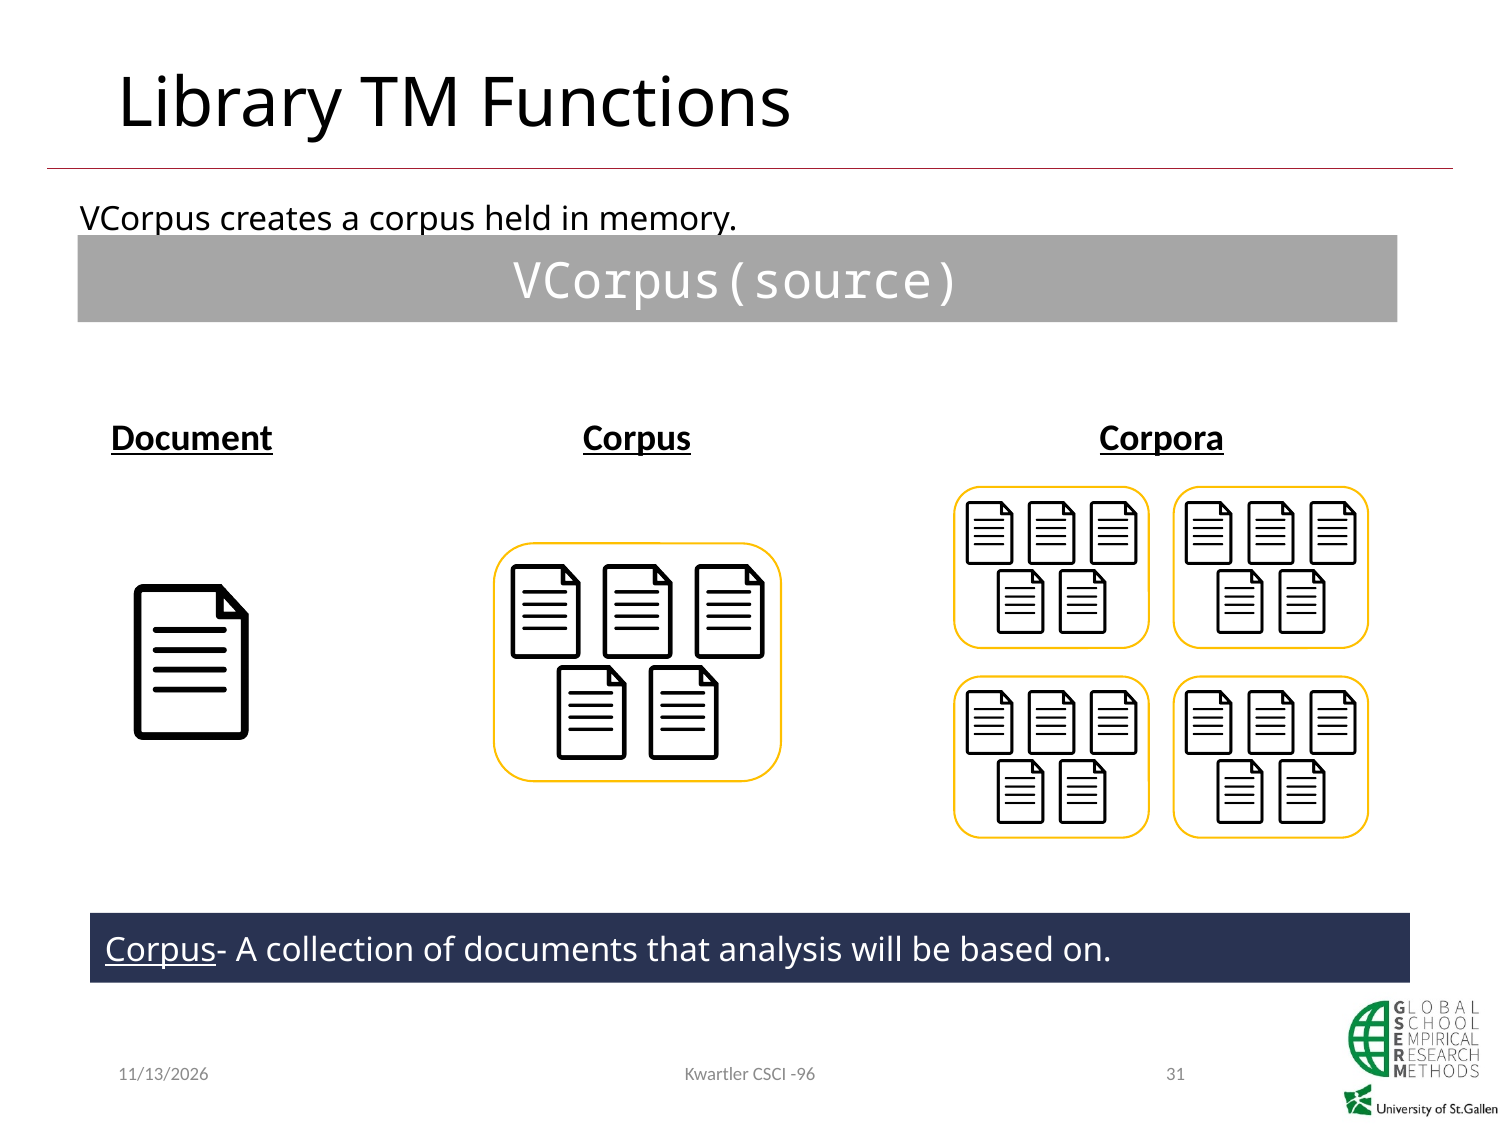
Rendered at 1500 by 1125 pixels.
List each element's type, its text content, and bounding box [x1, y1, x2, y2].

text_box Document [96, 405, 289, 465]
text_box 5/19/2019 [103, 1042, 441, 1103]
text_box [493, 543, 781, 782]
picture [1342, 992, 1500, 1125]
text_box 31 [1059, 1042, 1200, 1103]
text_box Corpus [568, 405, 707, 465]
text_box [954, 486, 1369, 838]
text_box Kwartler CSCI -96 [496, 1042, 1004, 1103]
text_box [65, 190, 1398, 323]
title Library TM Functions [103, 59, 1397, 157]
picture [113, 584, 269, 740]
text_box Corpus- A collection of documents that analysis will be based on. [90, 912, 1410, 983]
text_box Corpora [1084, 405, 1240, 465]
